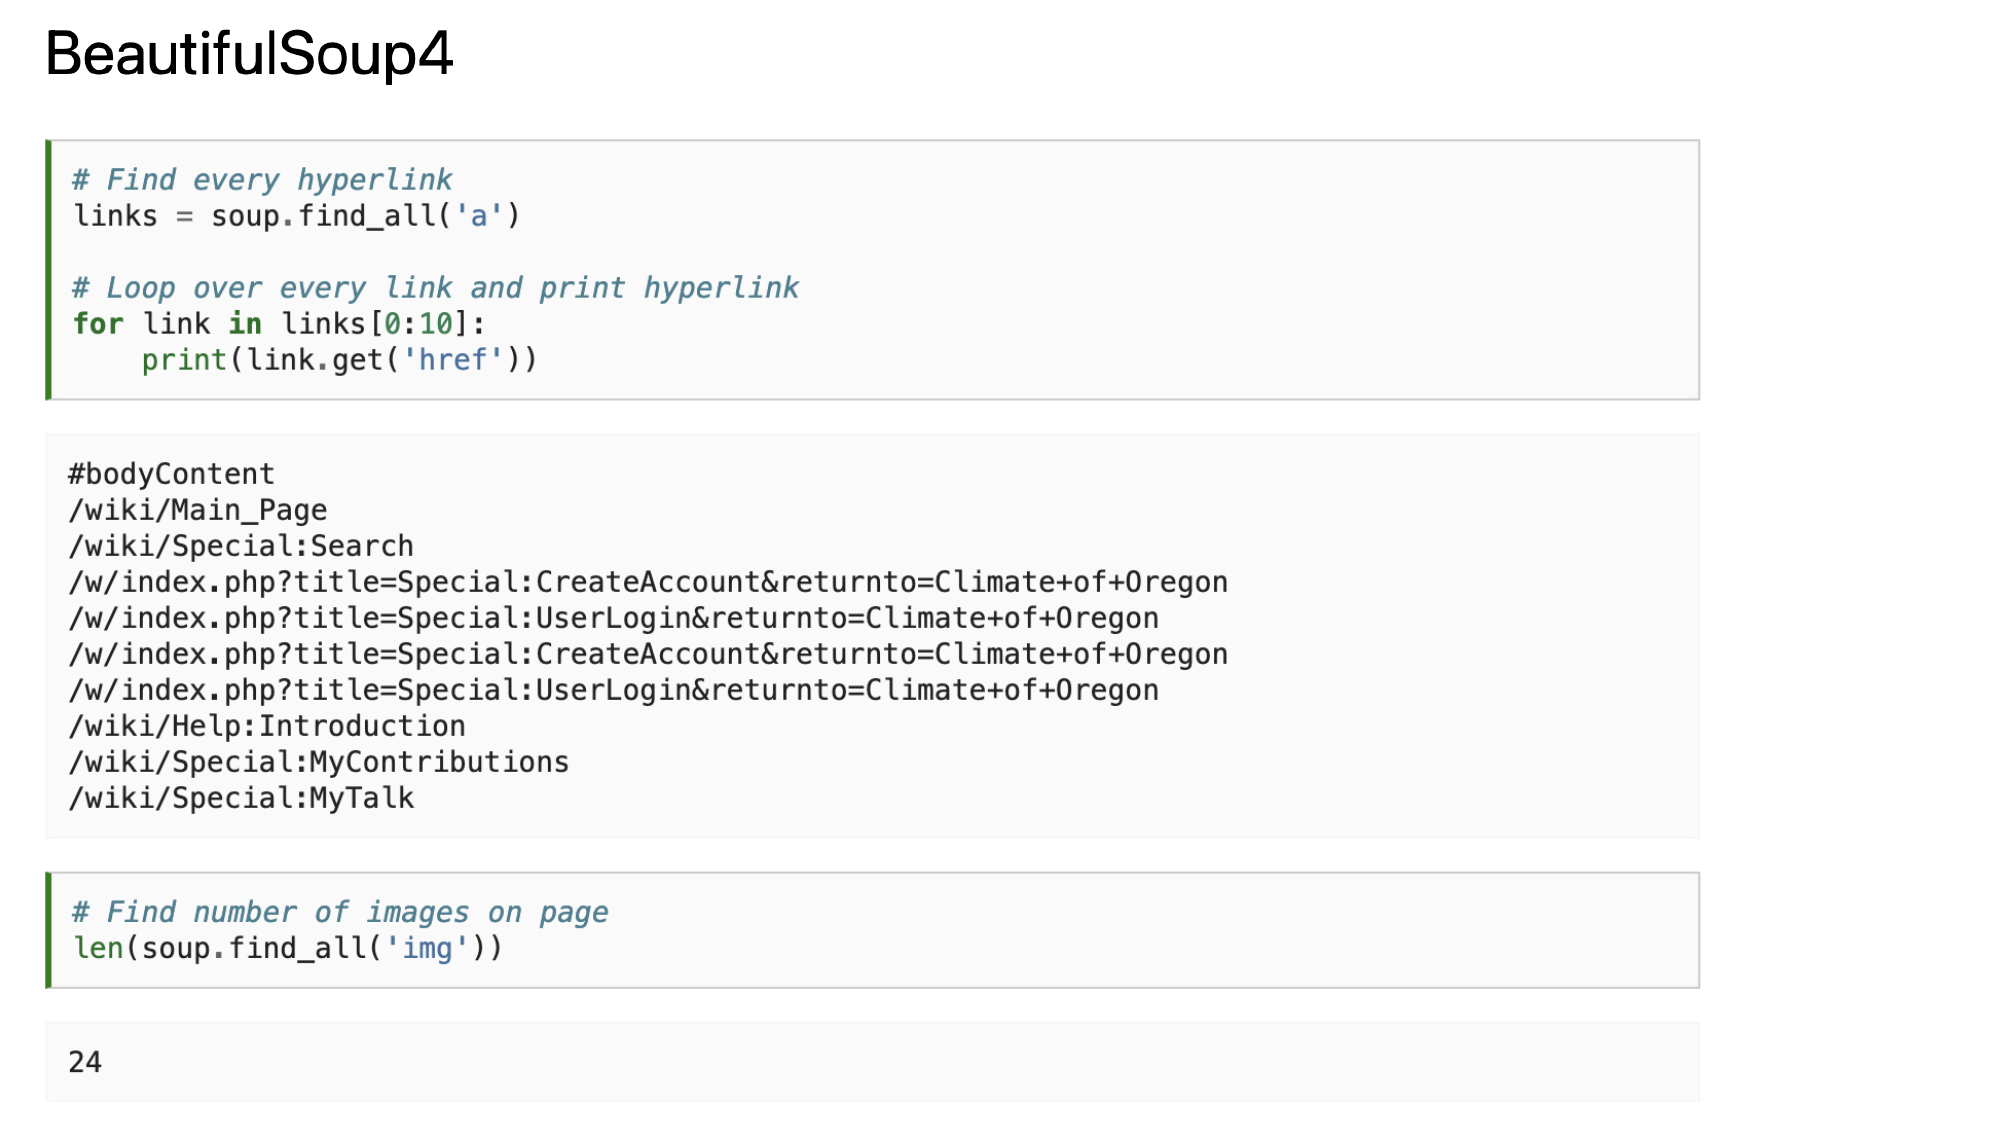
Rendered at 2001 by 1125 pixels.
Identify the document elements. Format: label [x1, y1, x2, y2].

picture [34, 129, 1761, 1102]
picture [22, 0, 1637, 106]
